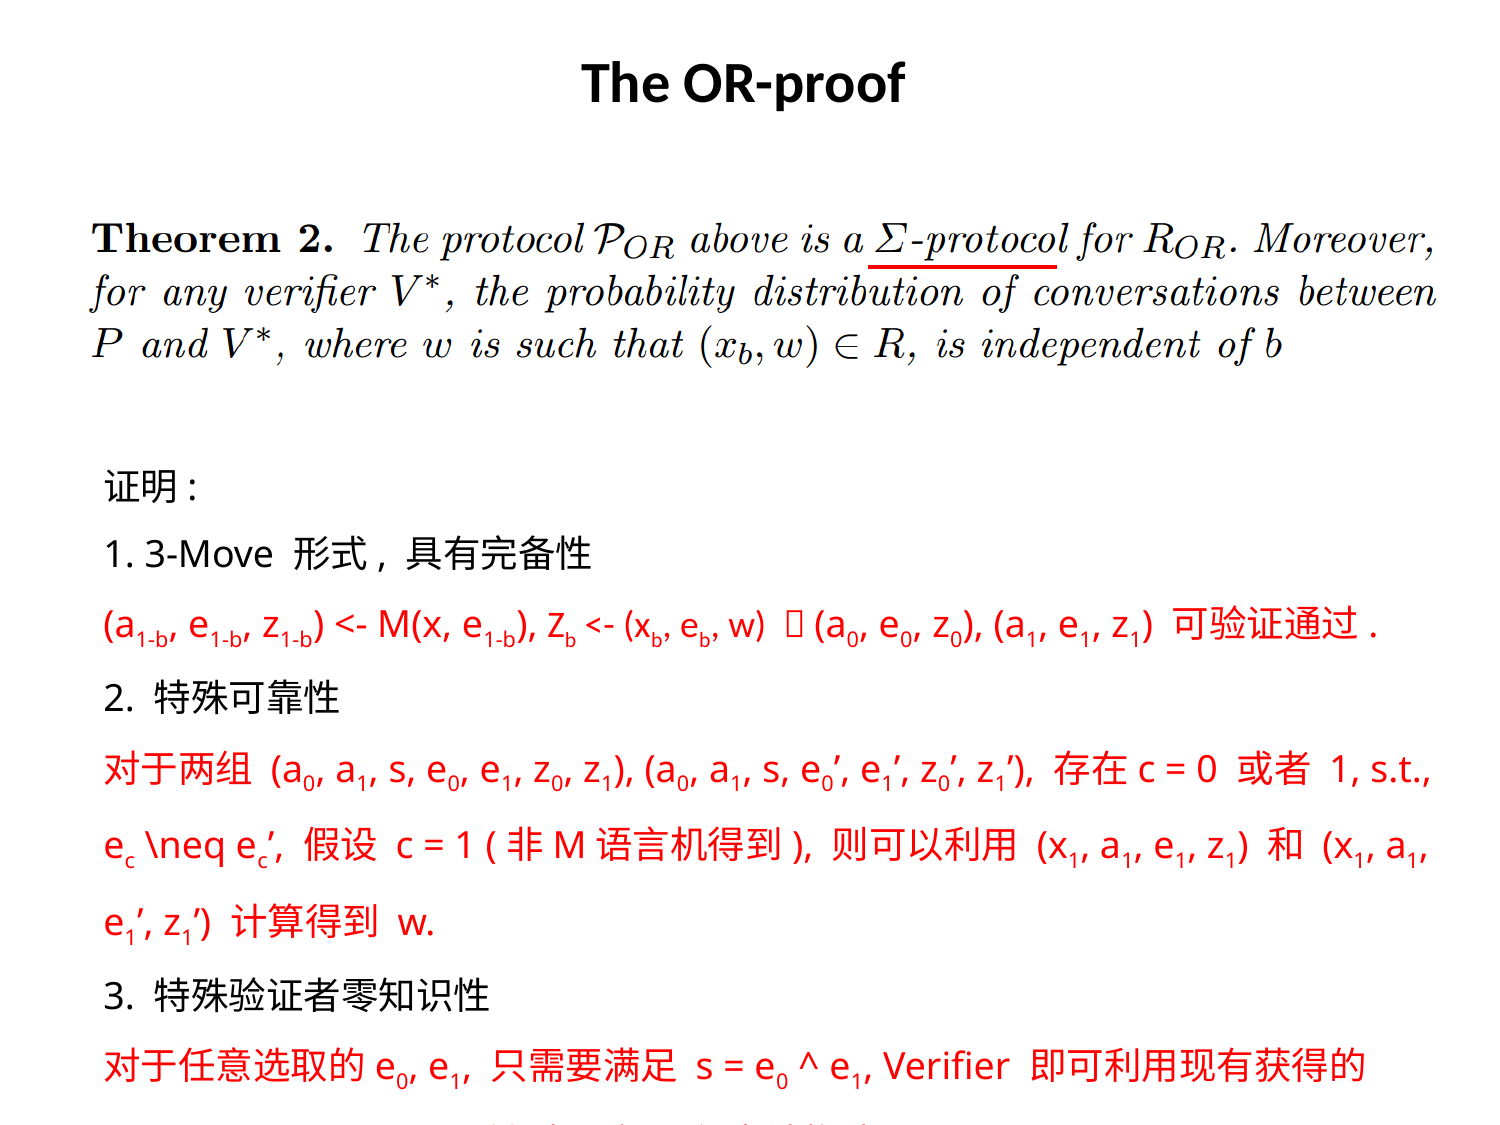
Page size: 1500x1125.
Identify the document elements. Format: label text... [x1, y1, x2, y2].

picture [61, 196, 1450, 385]
text_box 证明: 1. 3-Move 形式, 具有完备性 (a1-b, e1-b, z1-b) <- M(x, e1-b), Zb <- (xb, eb, w)  (a0, e0, z0), (a1, e1, z1) 可验证通过. 2. 特殊可靠性 对于两组 (a0, a1, s, e0, e1, z0, z1), (a0, a1, s, e0’, e1’, z0’, z1’), 存在c = 0 或者 1, s.t., ec \neq ec’, 假设 c = 1 (非M语言机得到), 则可以利用 (x1, a1, e1, z1) 和 (x1, a1, e1’, z1’) 计算得到 w. 3. 特殊验证者零知识性 对于任意选取的e0, e1, 只需要满足 s = e0 ^ e1, Verifier 即可利用现有获得的 (a0, a1, s, e0, z0, e1, z1), 针对于该 s 任意地构造证明. [88, 432, 1450, 1125]
text_box The OR-proof [0, 37, 1500, 140]
